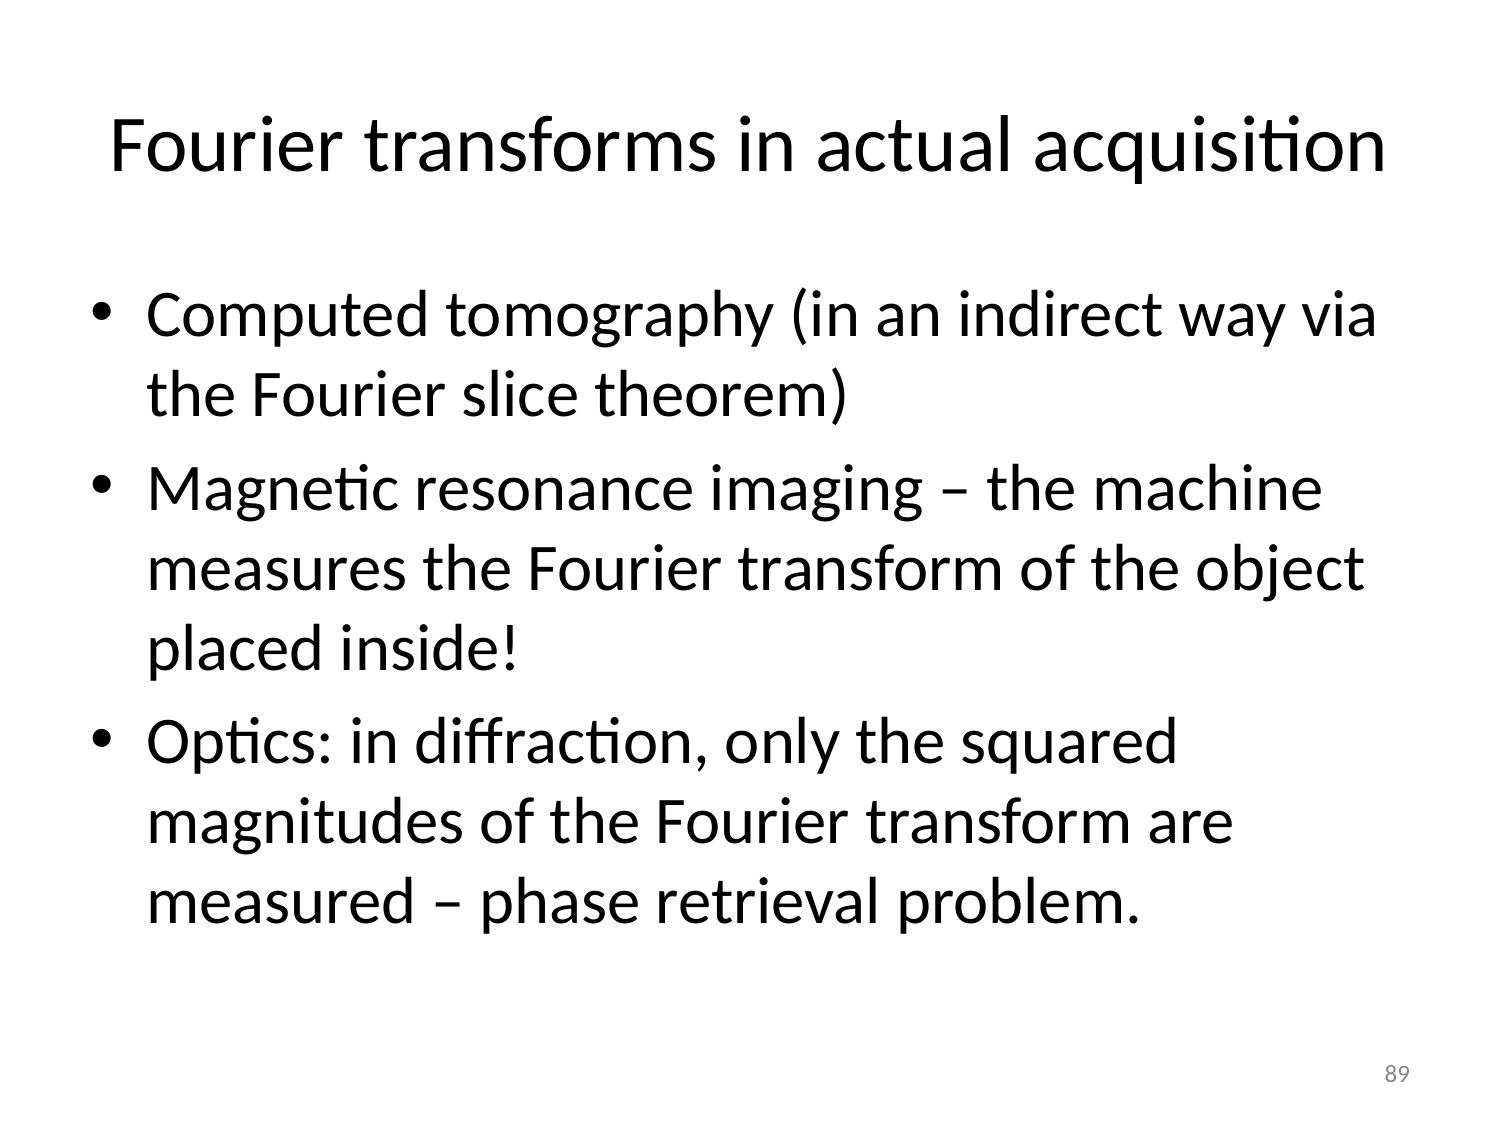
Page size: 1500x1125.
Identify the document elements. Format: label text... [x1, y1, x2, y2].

title Fourier transforms in actual acquisition [75, 45, 1425, 233]
slide_number ‹#› [1074, 1042, 1425, 1103]
list Computed tomography (in an indirect way via the Fourier slice theorem) Magnetic resonance imaging – the machine measures the Fourier transform of the object placed inside! Optics: in diffraction, only the squared magnitudes of the Fourier transform are measured – phase retrieval problem. [75, 262, 1425, 1005]
